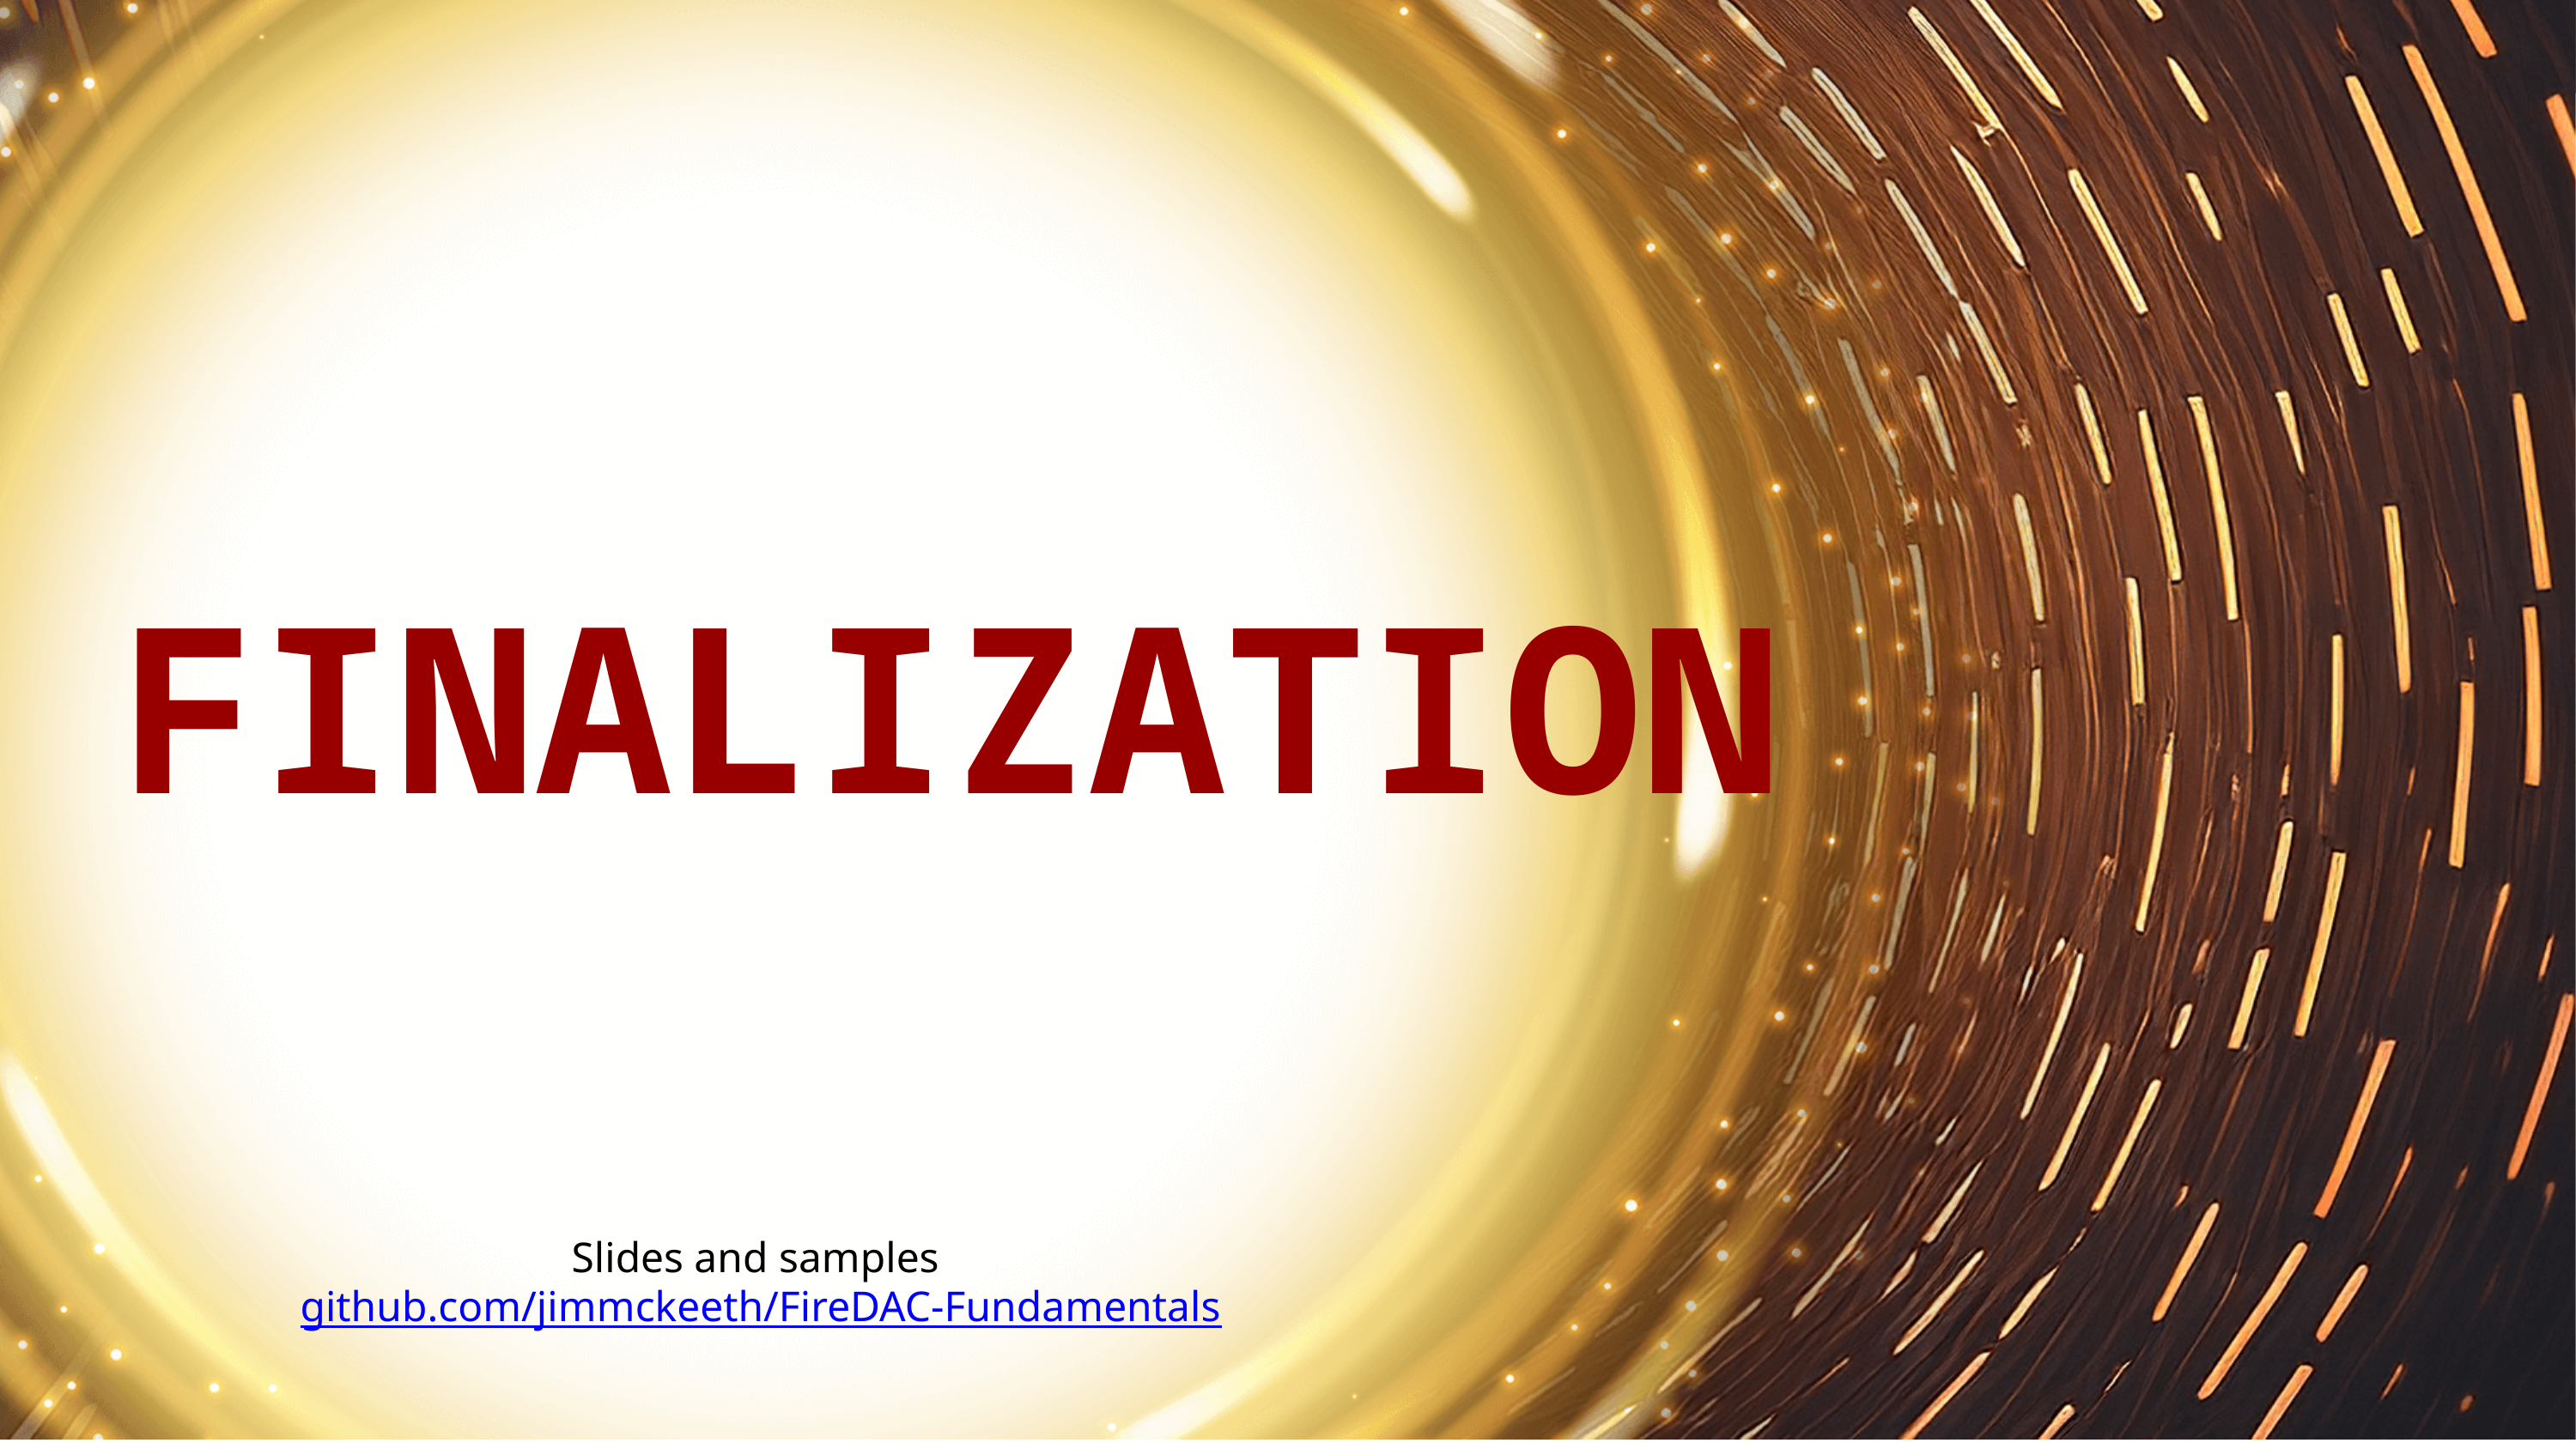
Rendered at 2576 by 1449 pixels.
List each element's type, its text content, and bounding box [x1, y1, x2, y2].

picture [0, 0, 2576, 1440]
text_box Slides and samples github.com/jimmckeeth/FireDAC-Fundamentals [275, 1218, 1247, 1350]
title FINALIZATION [106, 549, 2100, 936]
